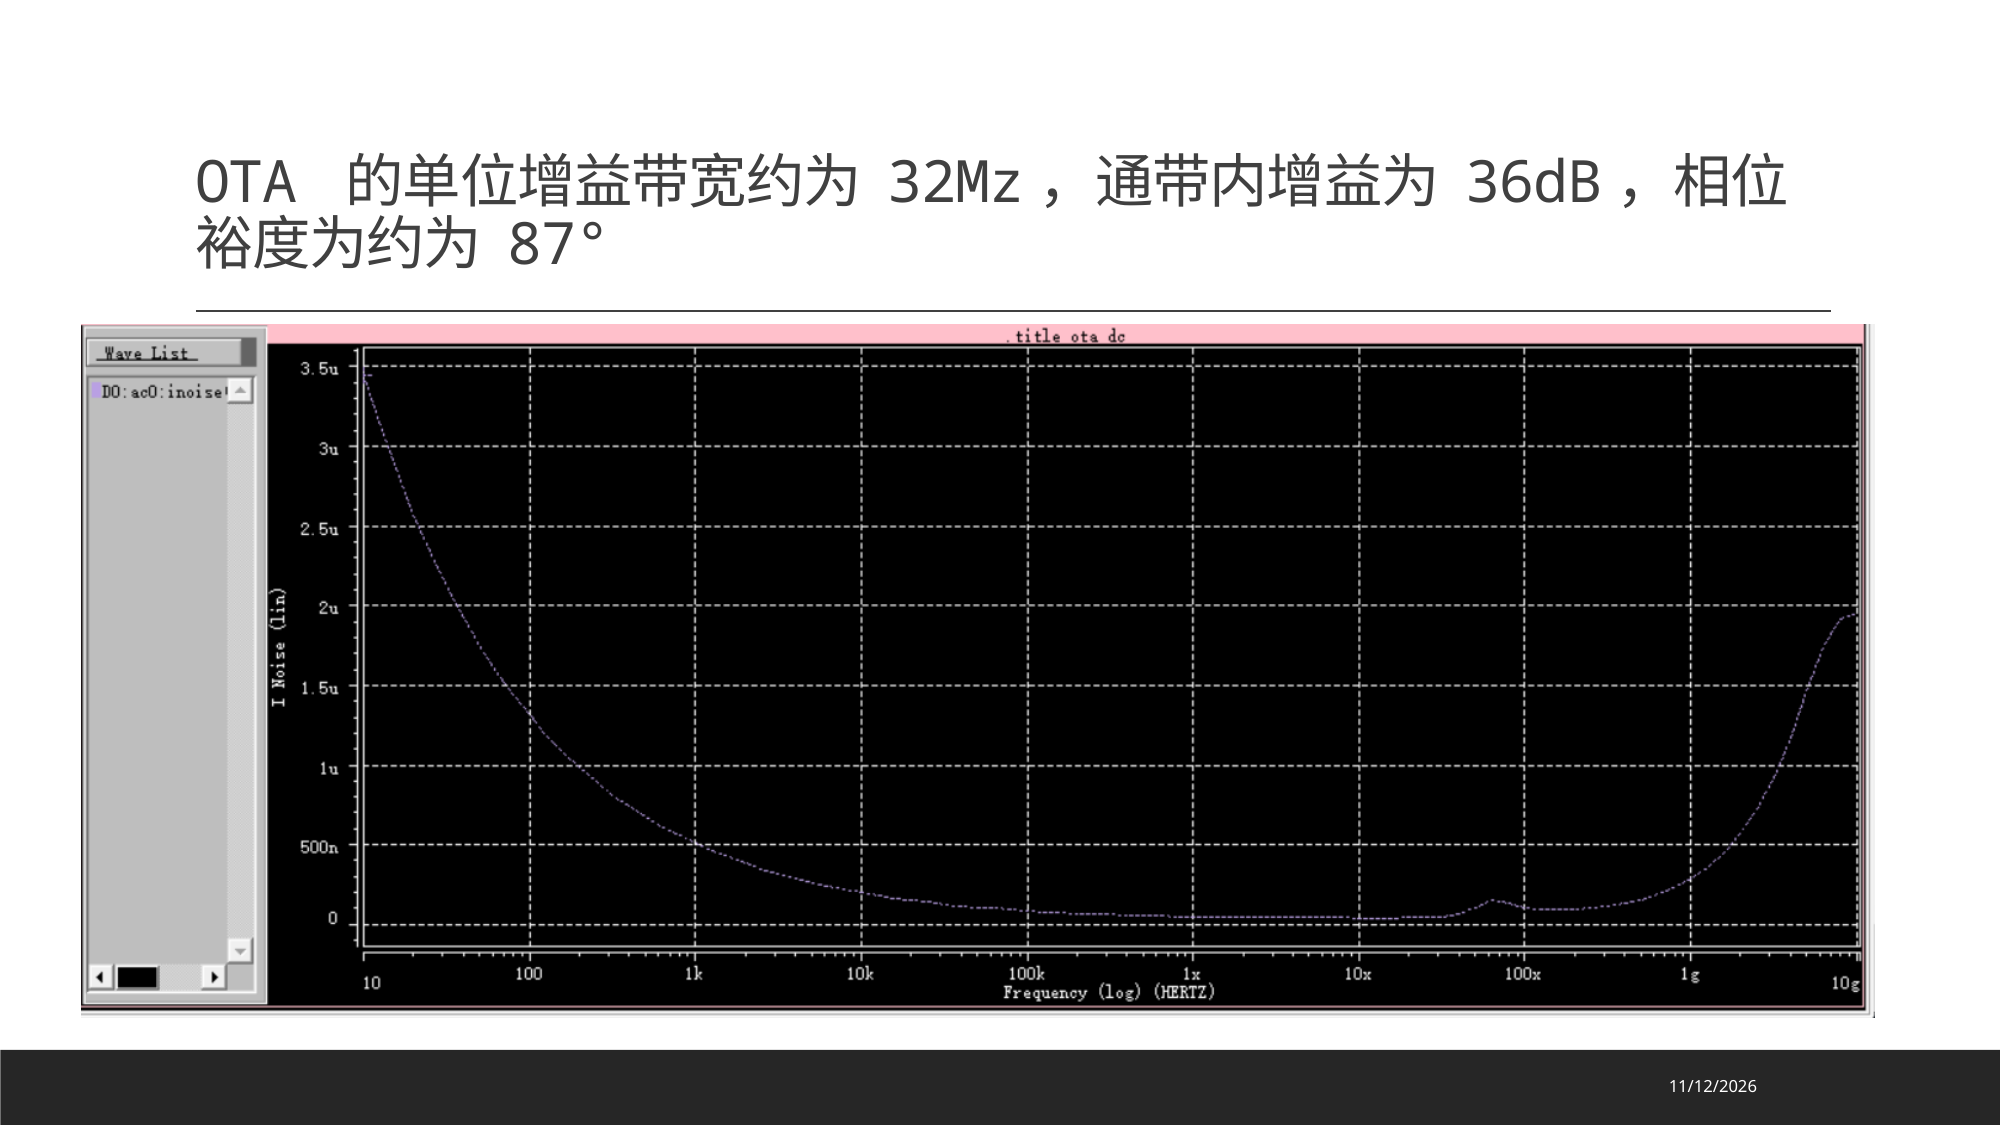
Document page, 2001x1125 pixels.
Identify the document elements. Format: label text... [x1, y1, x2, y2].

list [80, 324, 1876, 1018]
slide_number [1348, 1057, 1773, 1118]
title OTA 的单位增益带宽约为 32Mz，通带内增益为 36dB，相位裕度为约为 87° [180, 47, 1830, 285]
